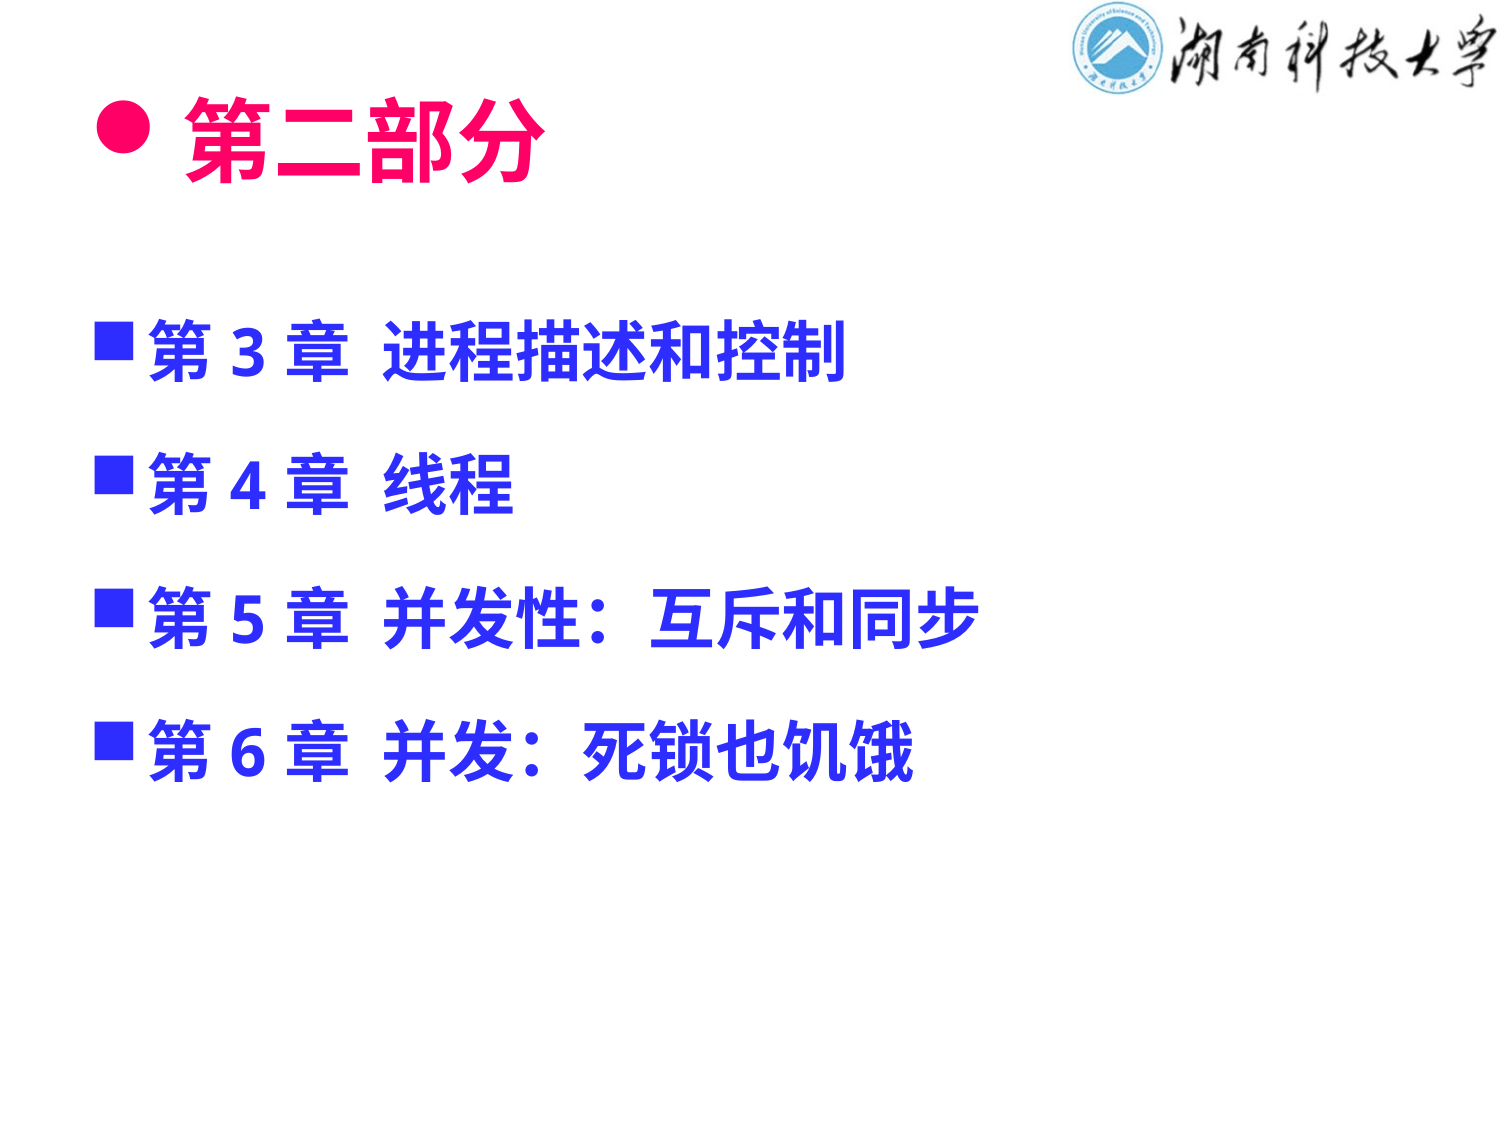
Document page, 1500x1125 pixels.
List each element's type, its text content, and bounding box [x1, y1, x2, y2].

title 第二部分 [74, 44, 1426, 233]
list 第3章 进程描述和控制 第4章 线程 第5章 并发性：互斥和同步 第6章 并发：死锁也饥饿 [74, 262, 1426, 1006]
picture [1069, 0, 1500, 97]
